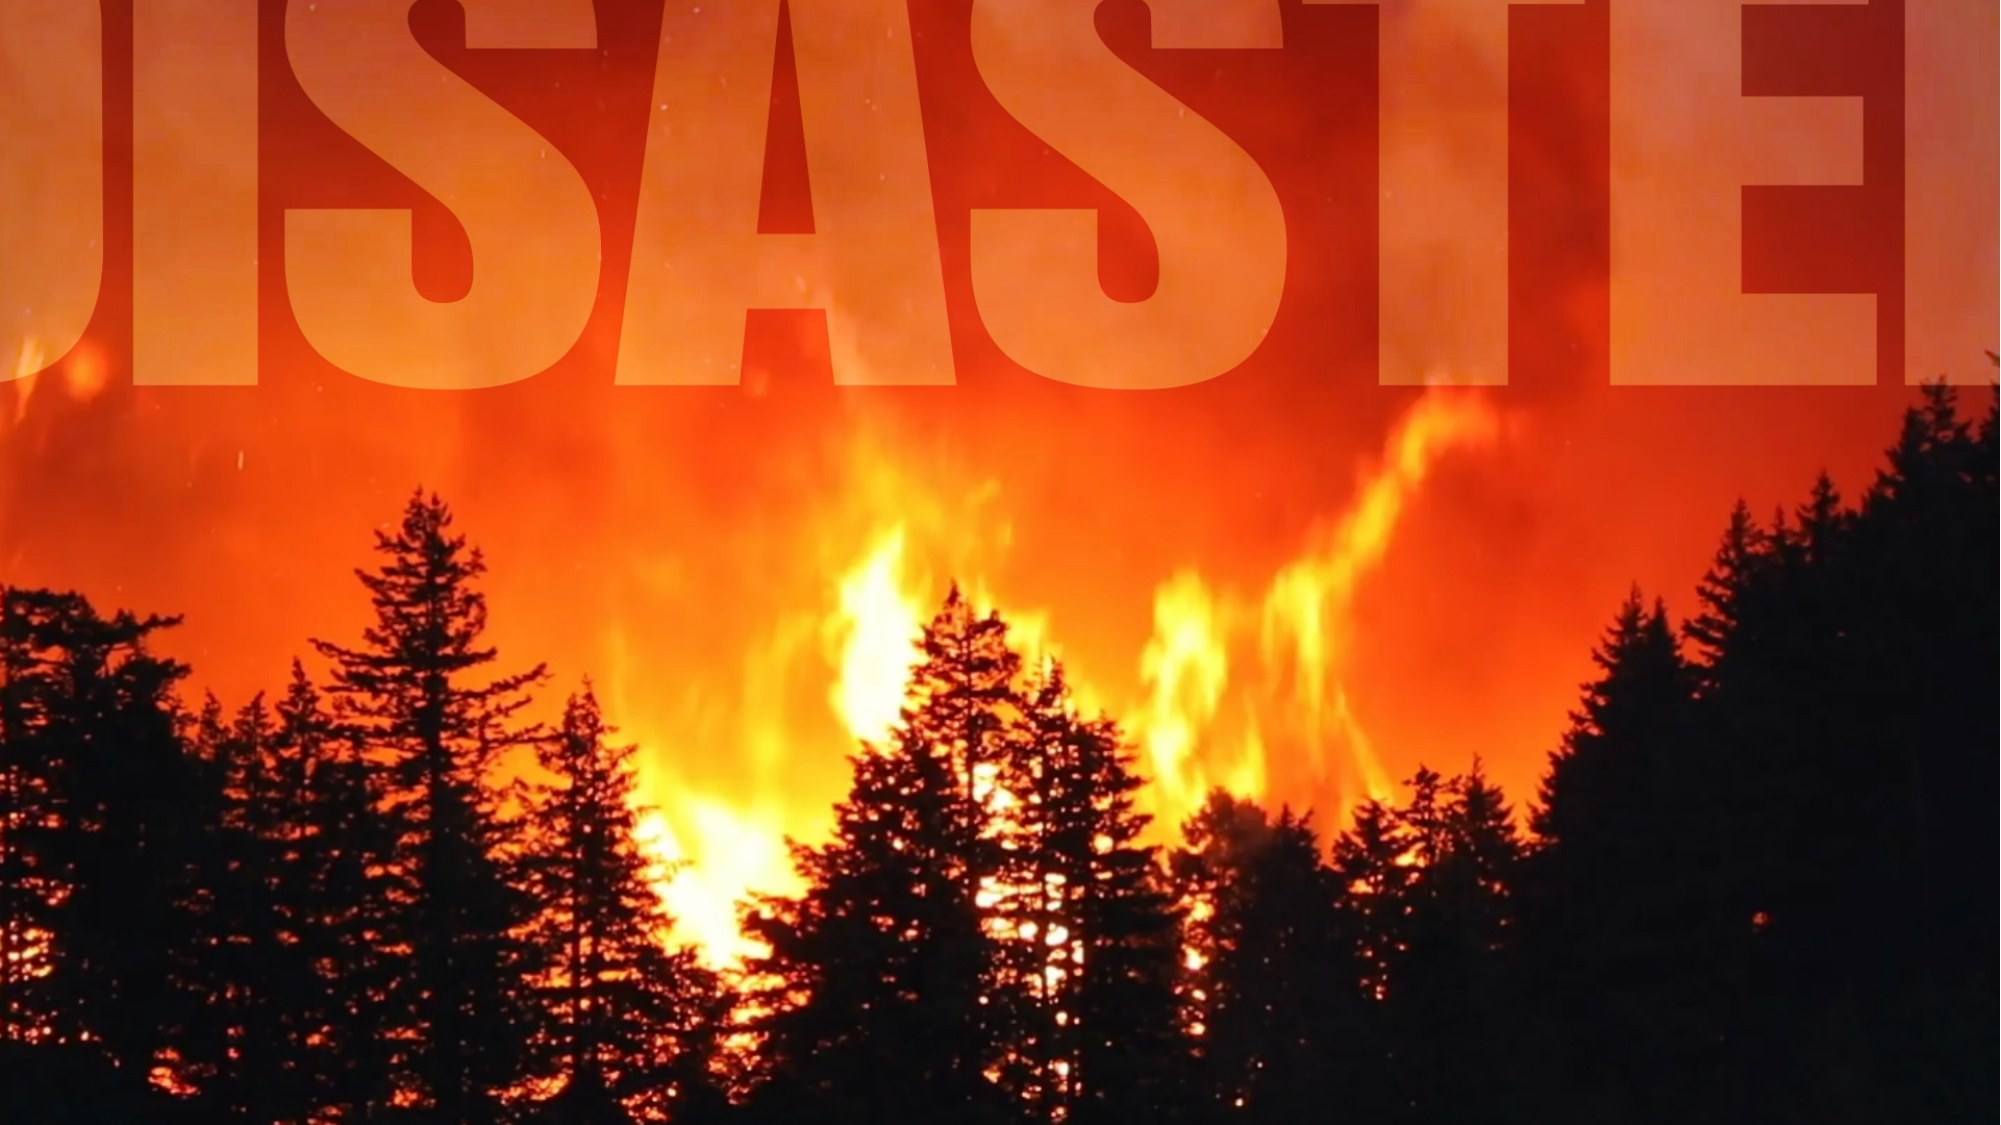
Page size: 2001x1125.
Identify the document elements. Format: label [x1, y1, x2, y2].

text_box [0, 0, 2000, 1125]
